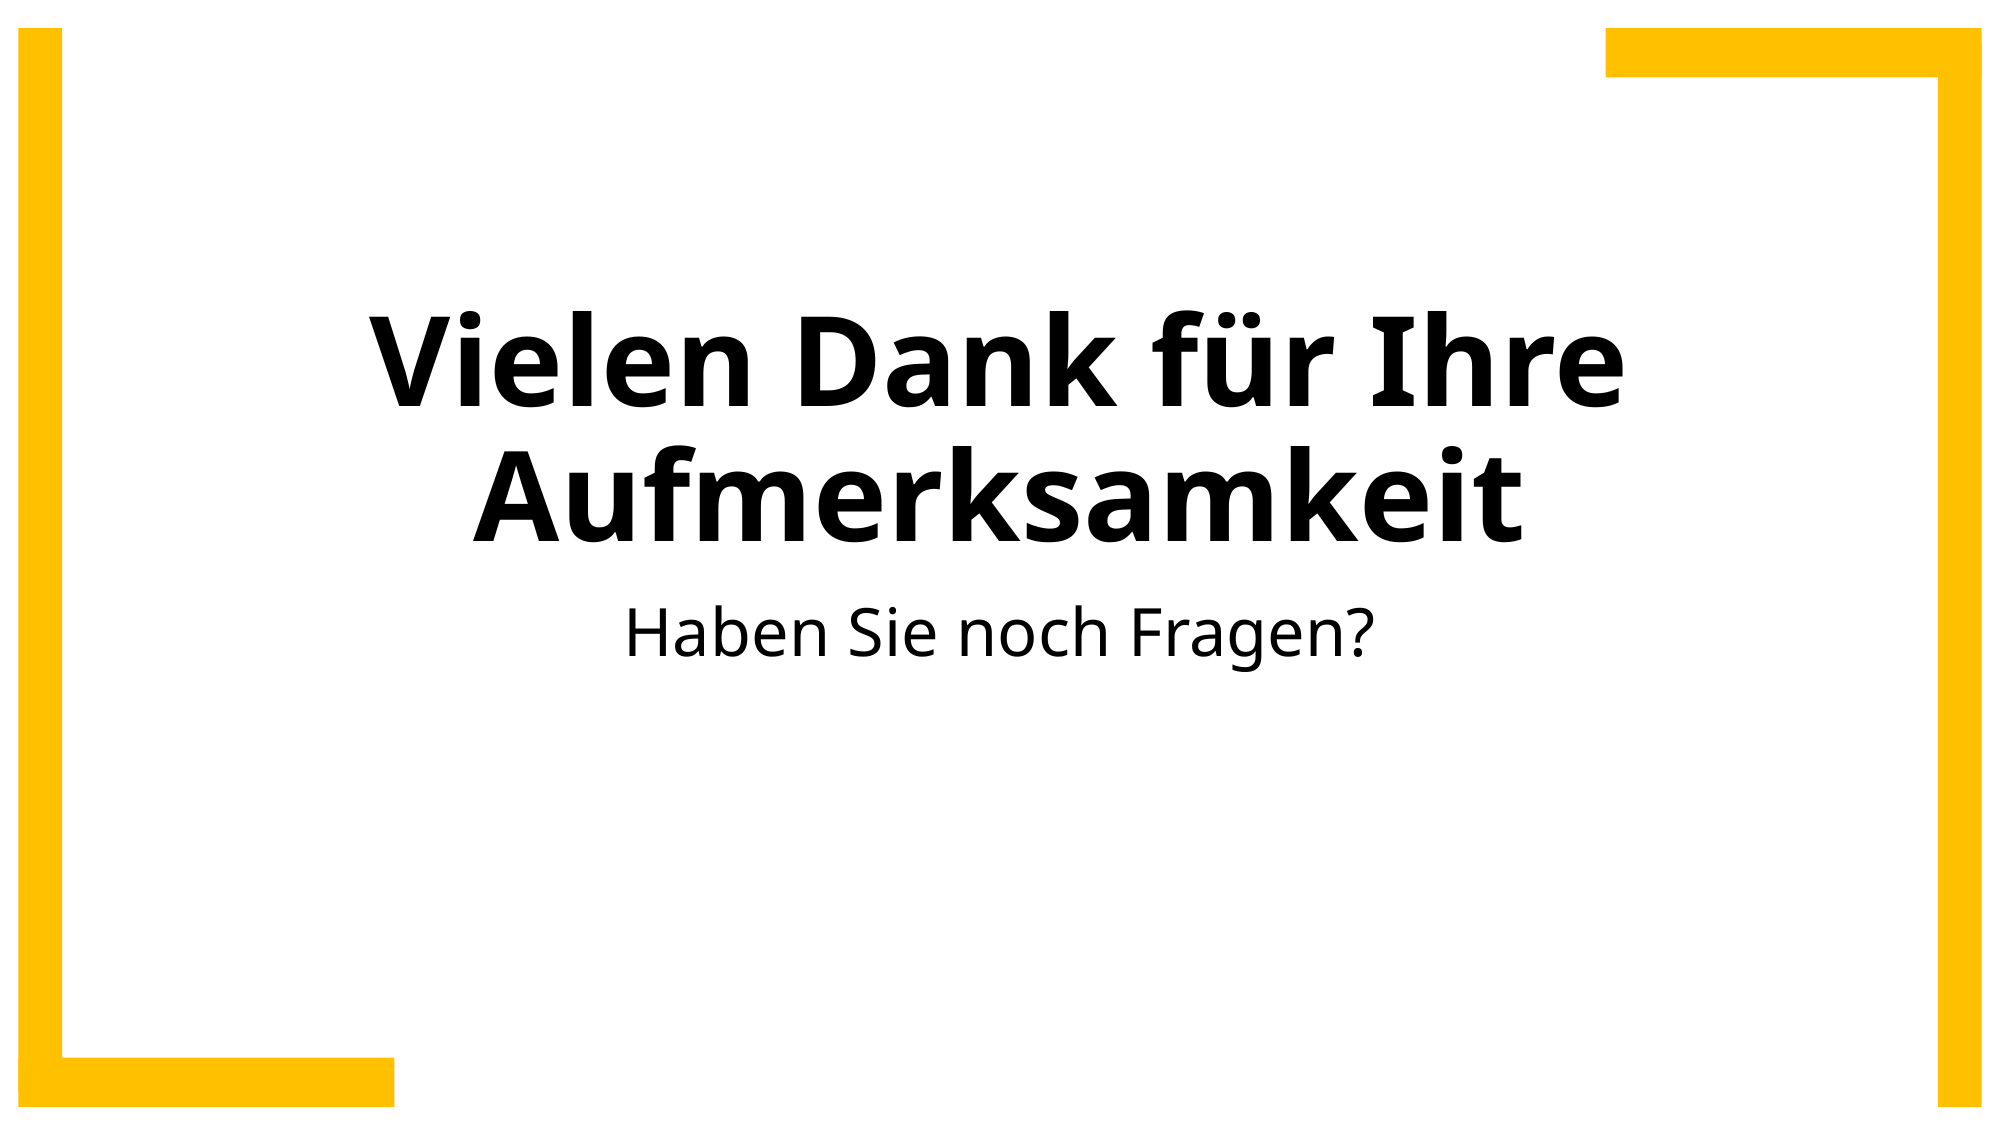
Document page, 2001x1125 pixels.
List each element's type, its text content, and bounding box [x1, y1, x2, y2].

text_box [17, 26, 64, 1056]
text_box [1604, 27, 1983, 1108]
title Vielen Dank für Ihre Aufmerksamkeit [249, 184, 1604, 576]
text_box [17, 1056, 396, 1108]
subtitle Haben Sie noch Fragen? [249, 590, 1604, 863]
